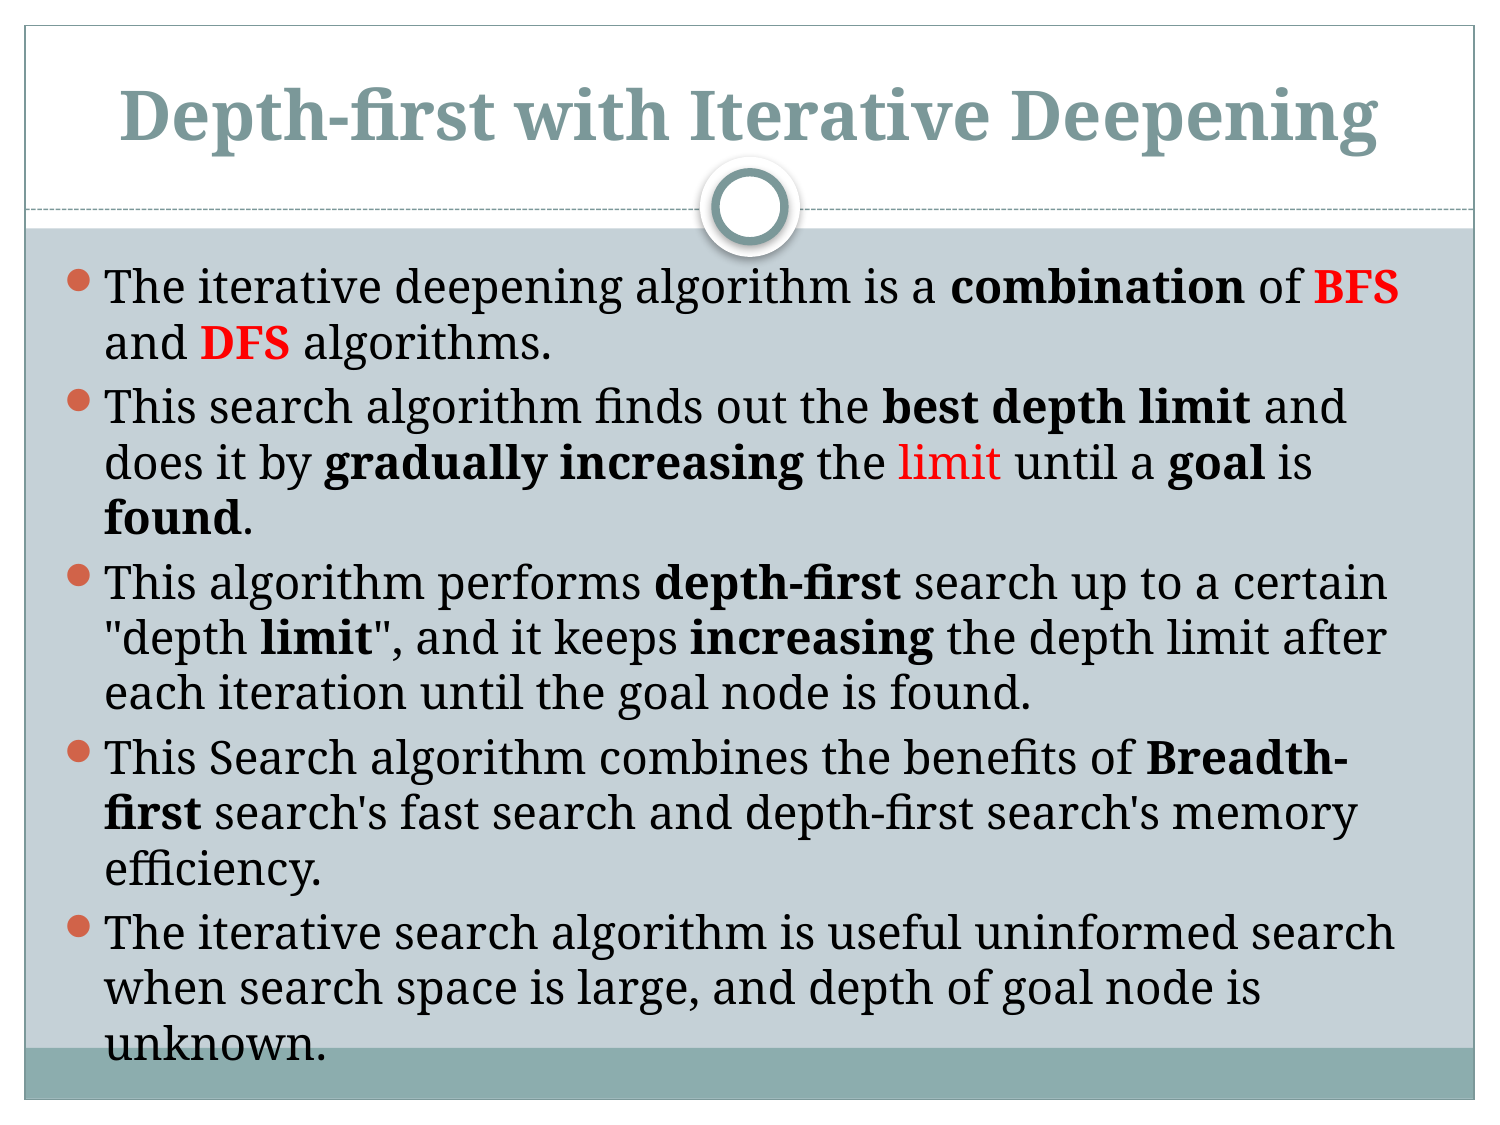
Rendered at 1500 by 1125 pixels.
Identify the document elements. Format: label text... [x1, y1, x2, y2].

title Depth-first with Iterative Deepening [49, 37, 1450, 162]
list The iterative deepening algorithm is a combination of BFS and DFS algorithms. This search algorithm finds out the best depth limit and does it by gradually increasing the limit until a goal is found. This algorithm performs depth-first search up to a certain "depth limit", and it keeps increasing the depth limit after each iteration until the goal node is found. This Search algorithm combines the benefits of Breadth-first search's fast search and depth-first search's memory efficiency. The iterative search algorithm is useful uninformed search when search space is large, and depth of goal node is unknown. [49, 250, 1445, 1083]
